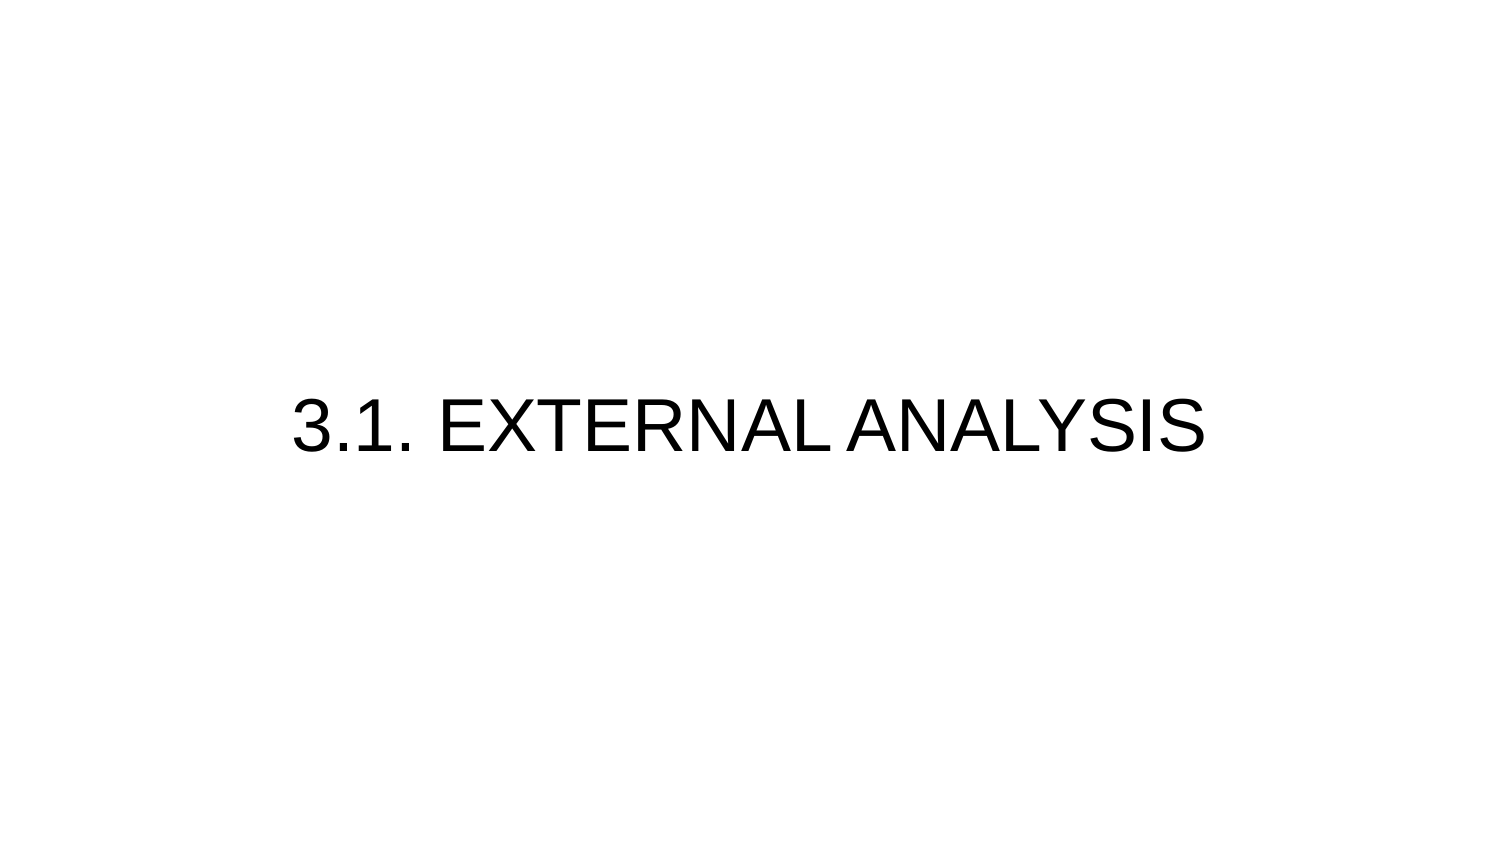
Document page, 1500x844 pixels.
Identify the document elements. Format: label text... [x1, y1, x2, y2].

title 3.1. EXTERNAL ANALYSIS [51, 352, 1449, 491]
